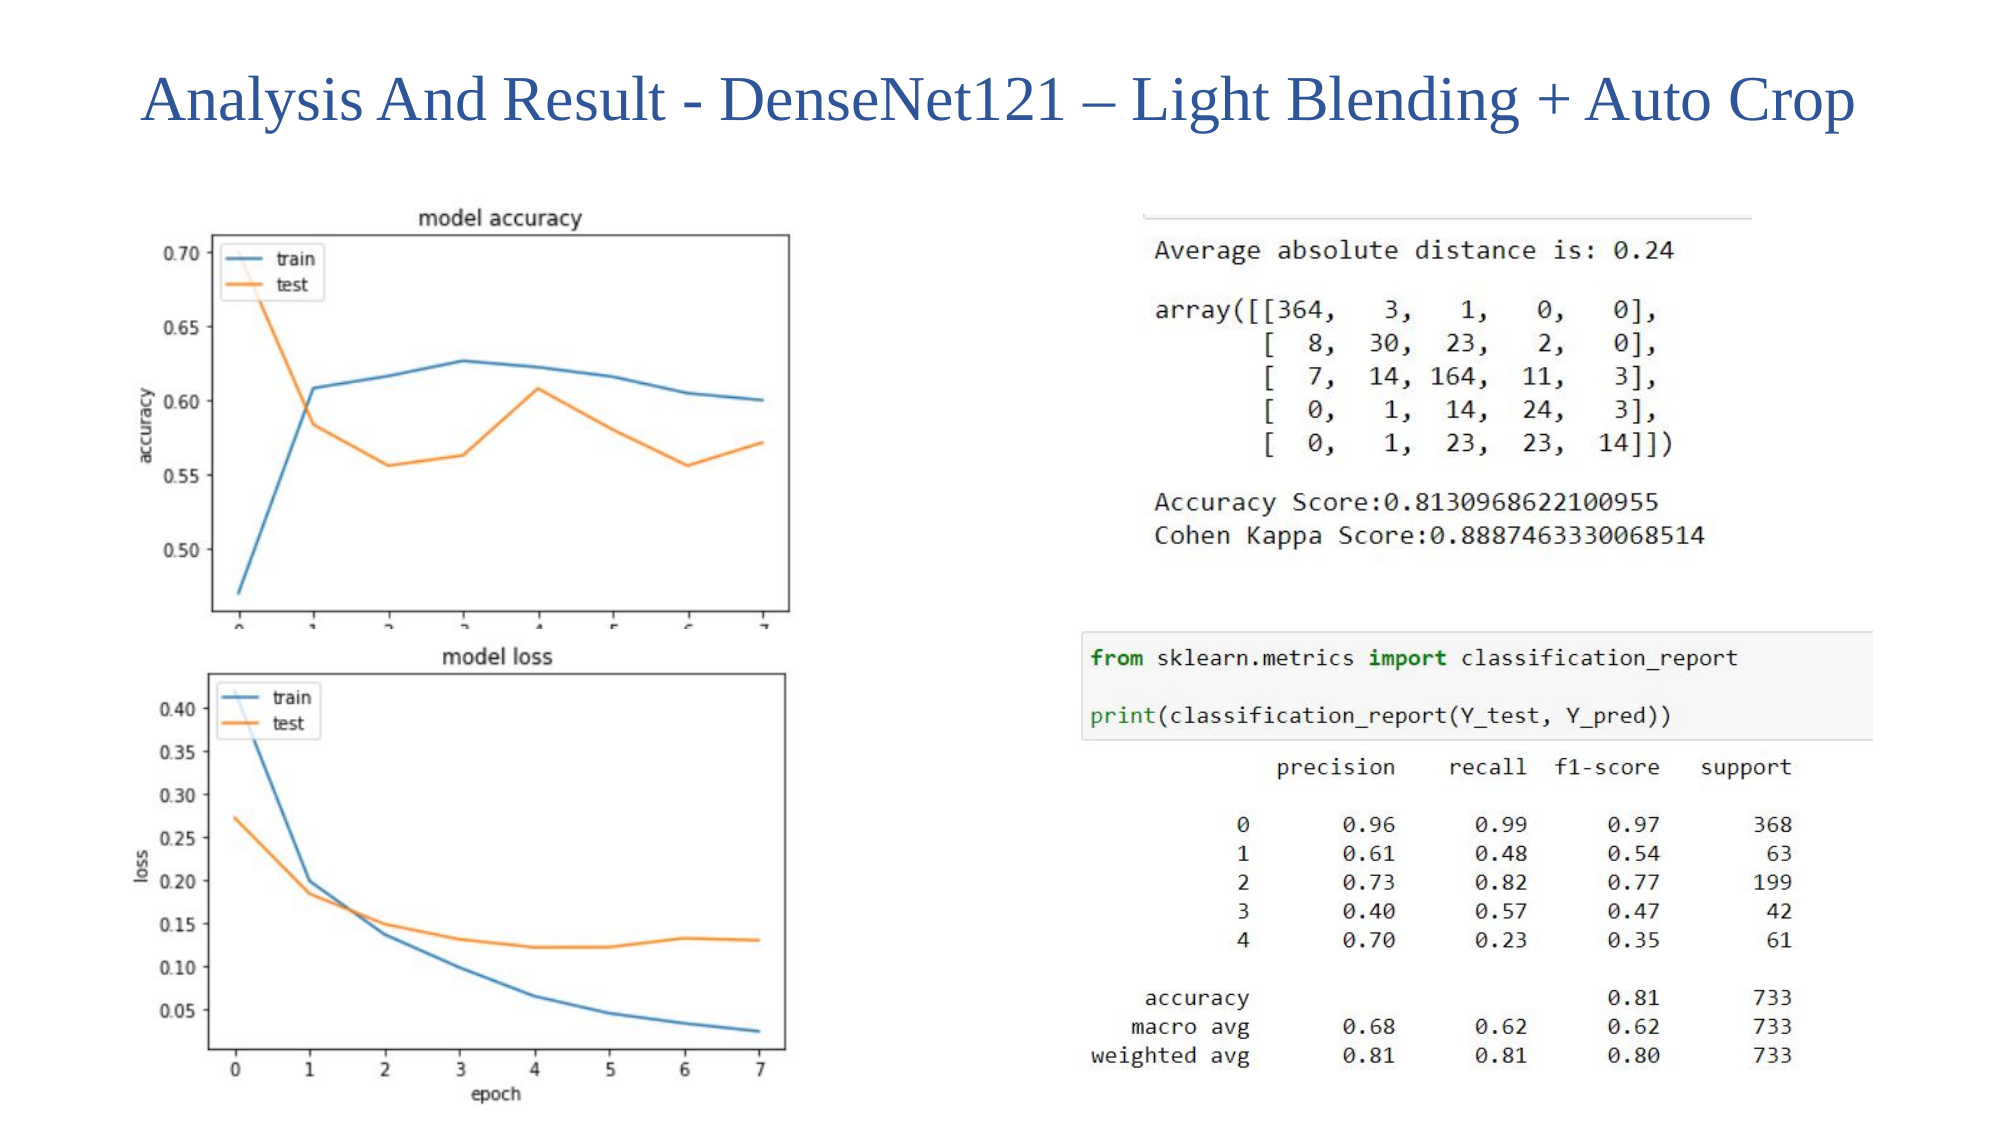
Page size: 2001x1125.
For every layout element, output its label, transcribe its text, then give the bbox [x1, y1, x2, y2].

picture [1139, 214, 1753, 587]
picture [1078, 629, 1874, 1113]
text_box Analysis And Result - DenseNet121 – Light Blending + Auto Crop [113, 35, 1887, 164]
picture [113, 189, 893, 1125]
